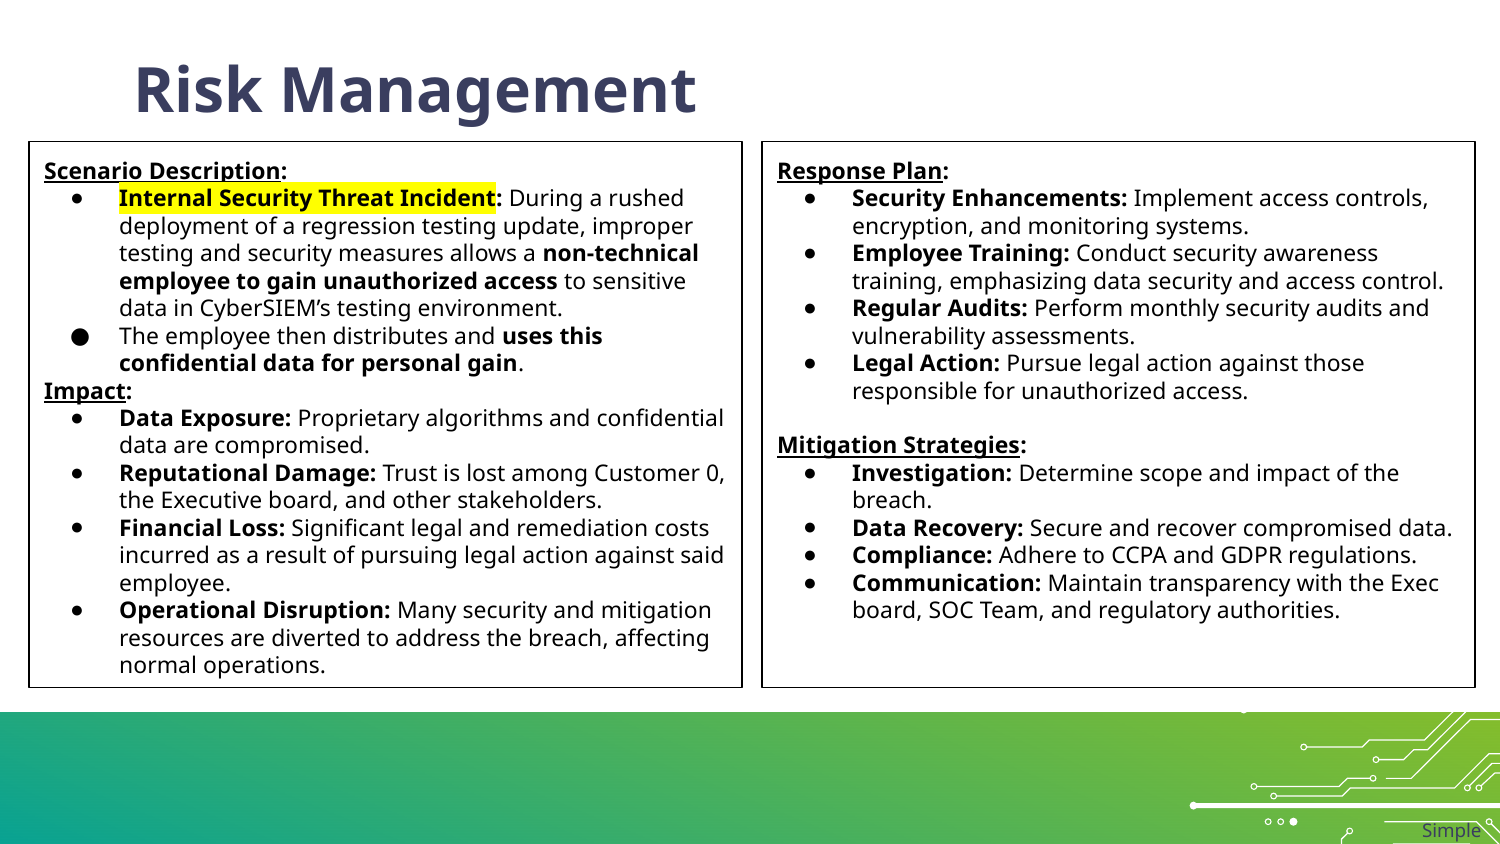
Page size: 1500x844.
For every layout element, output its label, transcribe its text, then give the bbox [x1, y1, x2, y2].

text_box Scenario Description: Internal Security Threat Incident: During a rushed deployment of a regression testing update, improper testing and security measures allows a non-technical employee to gain unauthorized access to sensitive data in CyberSIEM’s testing environment. The employee then distributes and uses this confidential data for personal gain. Impact: Data Exposure: Proprietary algorithms and confidential data are compromised. Reputational Damage: Trust is lost among Customer 0, the Executive board, and other stakeholders. Financial Loss: Significant legal and remediation costs incurred as a result of pursuing legal action against said employee. Operational Disruption: Many security and mitigation resources are diverted to address the breach, affecting normal operations. [29, 141, 742, 688]
picture [0, 712, 1500, 844]
text_box Simple [1403, 803, 1500, 841]
text_box Response Plan: Security Enhancements: Implement access controls, encryption, and monitoring systems. Employee Training: Conduct security awareness training, emphasizing data security and access control. Regular Audits: Perform monthly security audits and vulnerability assessments. Legal Action: Pursue legal action against those responsible for unauthorized access. Mitigation Strategies: Investigation: Determine scope and impact of the breach. Data Recovery: Secure and recover compromised data. Compliance: Adhere to CCPA and GDPR regulations. Communication: Maintain transparency with the Exec board, SOC Team, and regulatory authorities. [762, 141, 1475, 688]
title Risk Management [118, 35, 1382, 129]
